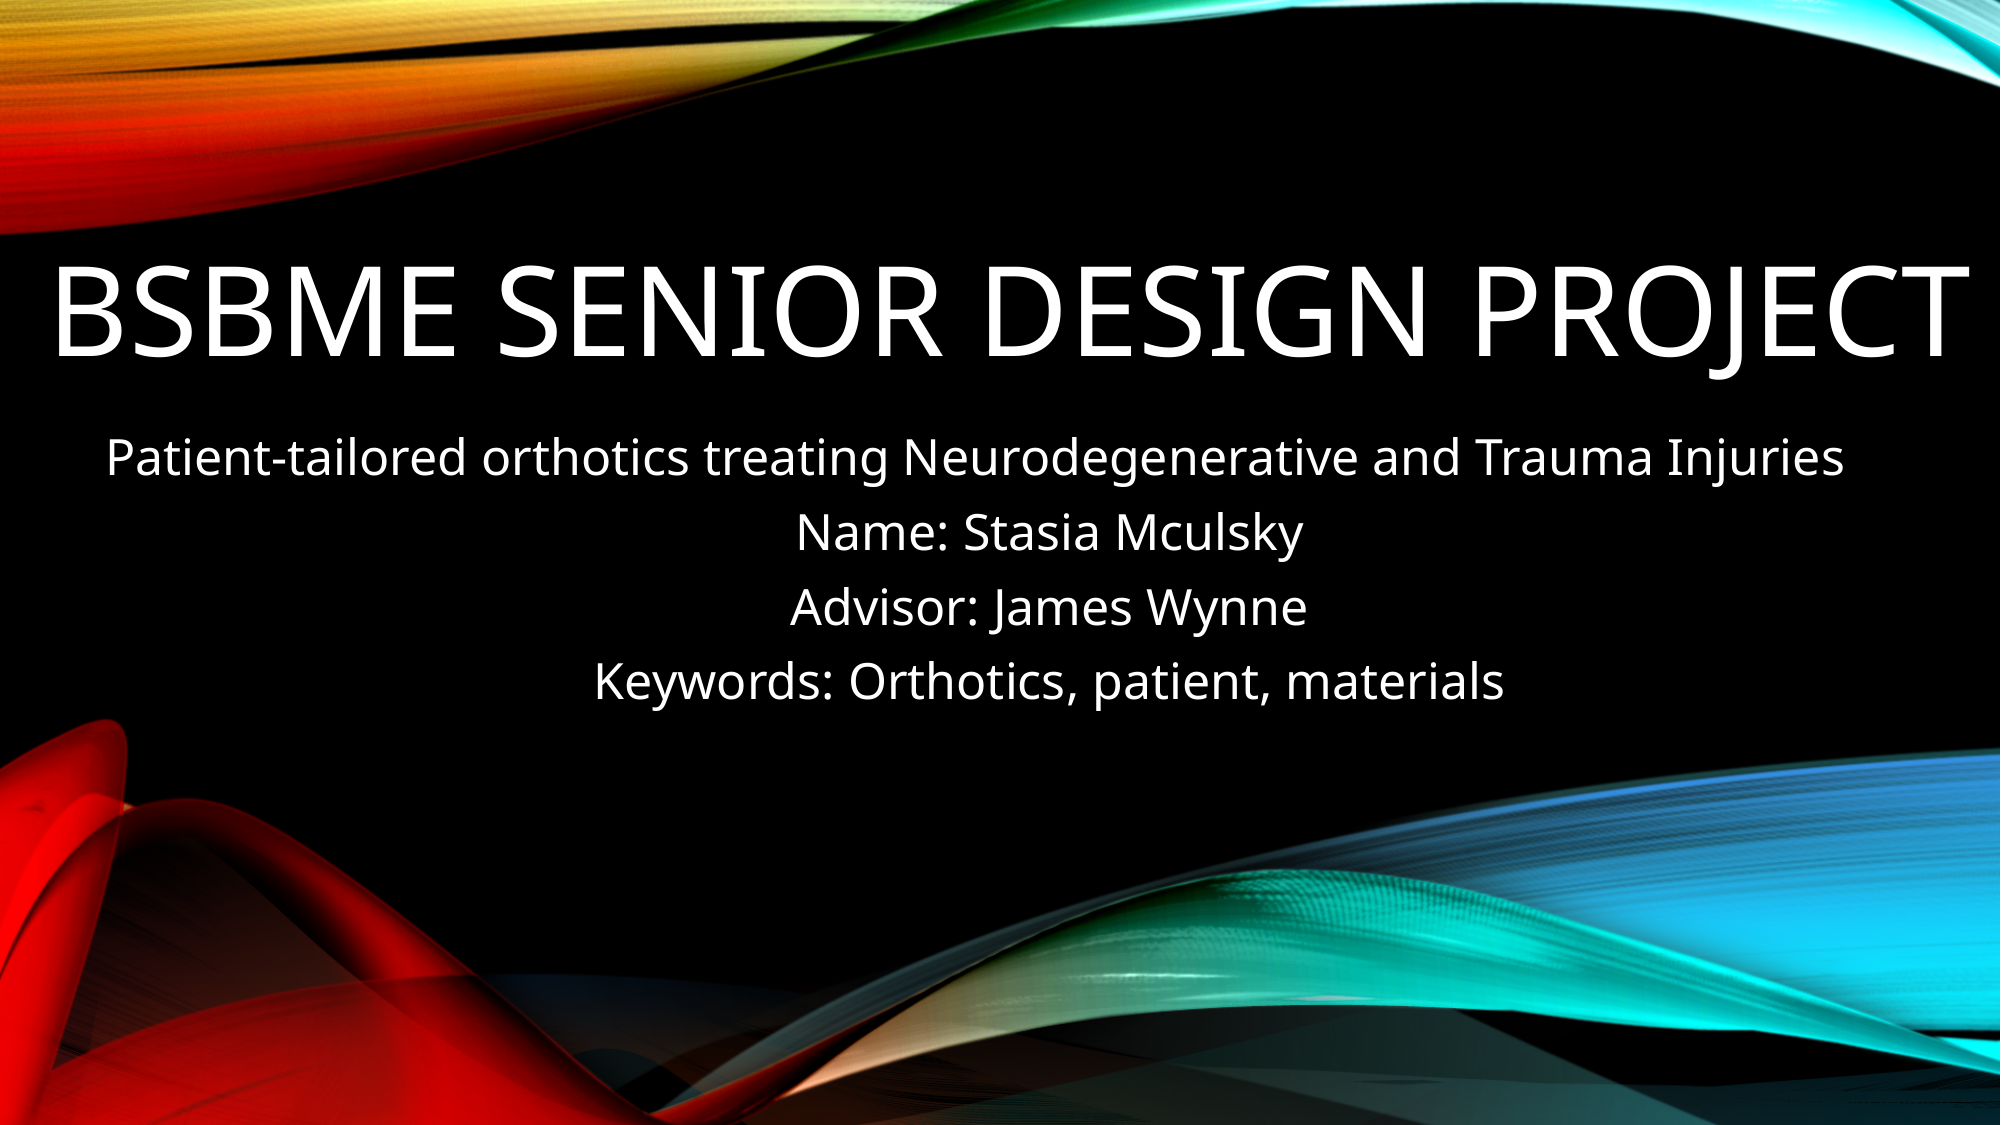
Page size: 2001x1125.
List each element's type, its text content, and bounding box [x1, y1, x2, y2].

picture [0, 0, 2000, 237]
title BSBME SENIOR DESIGN PROJECT [33, 91, 2000, 392]
picture [0, 717, 2000, 1125]
subtitle Patient-tailored orthotics treating Neurodegenerative and Trauma Injuries Name: Stasia Mculsky Advisor: James Wynne Keywords: Orthotics, patient, materials [90, 424, 2000, 861]
